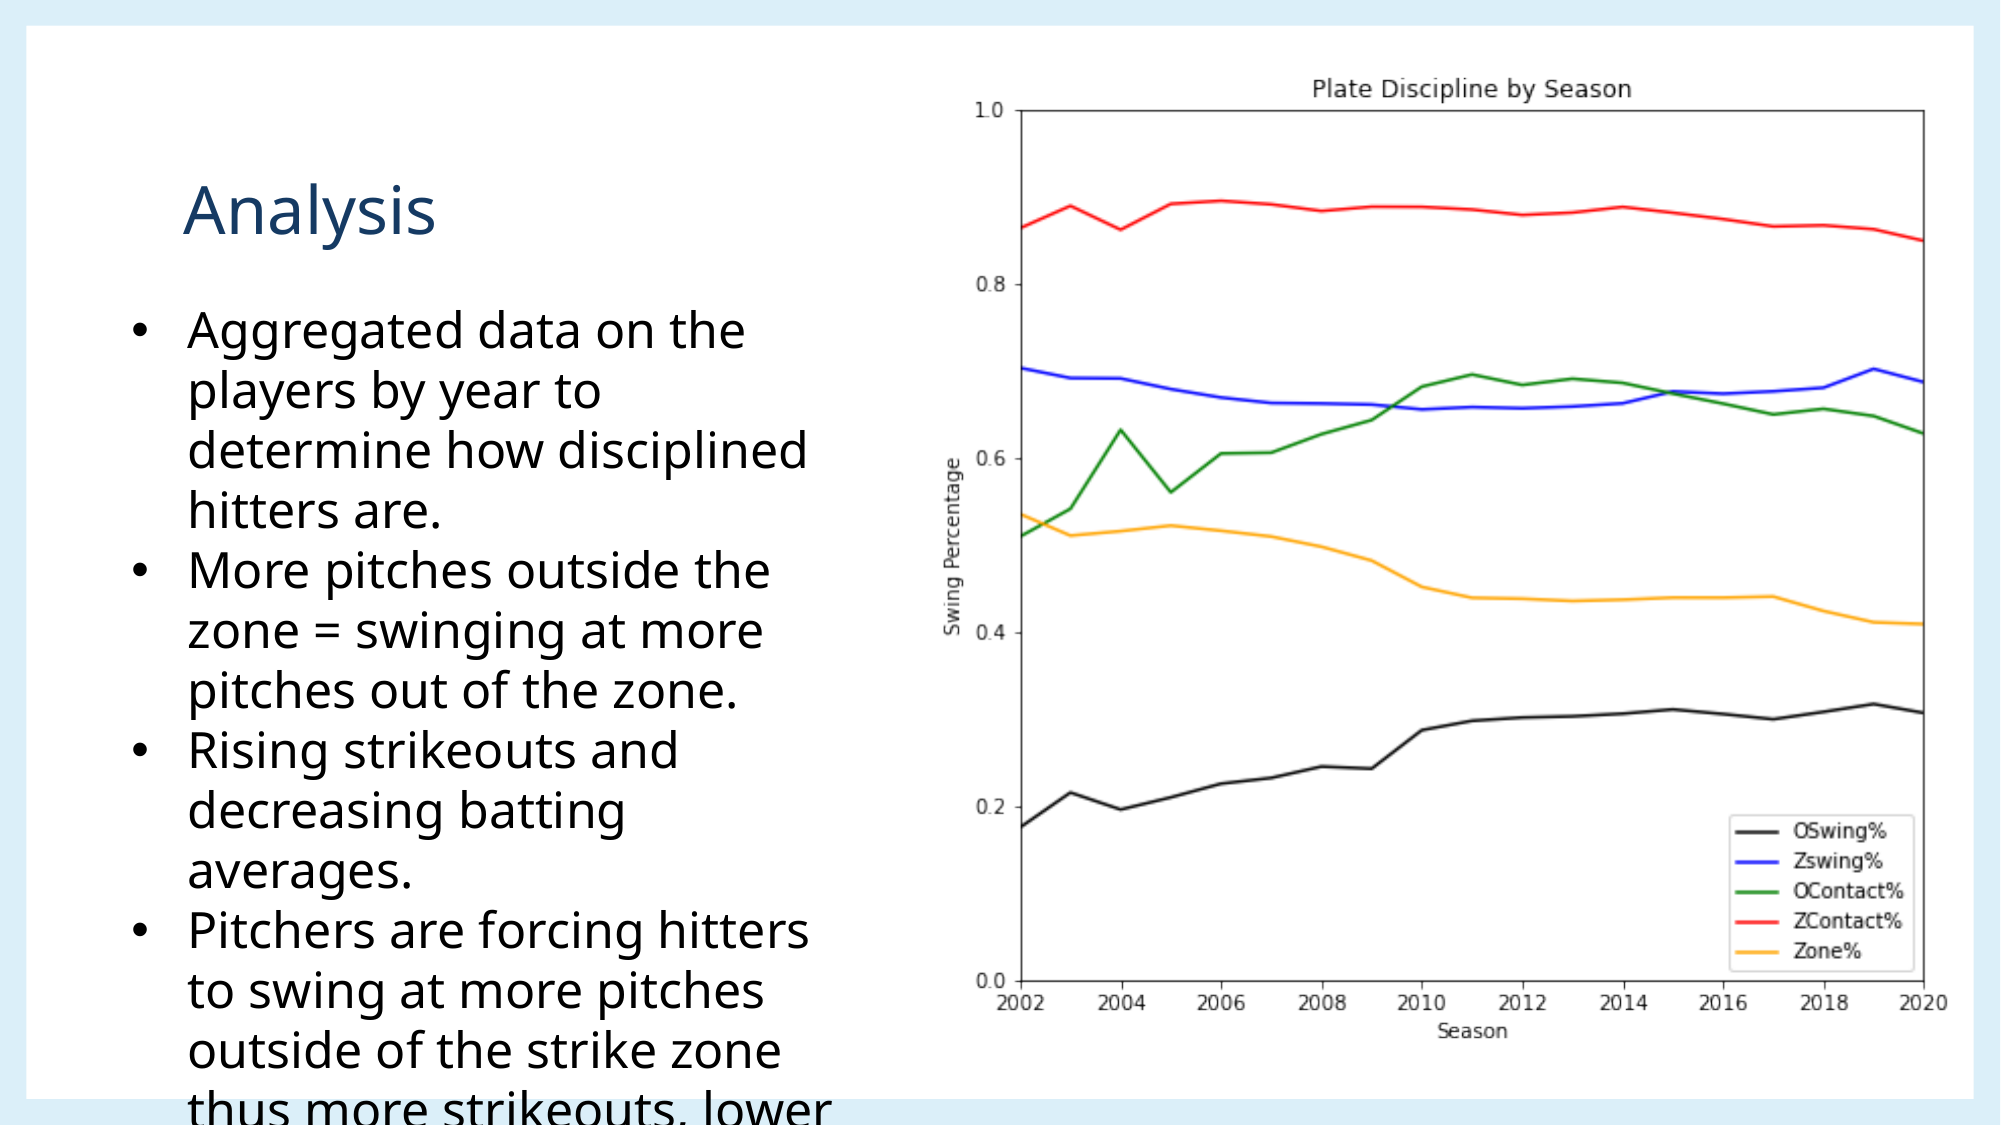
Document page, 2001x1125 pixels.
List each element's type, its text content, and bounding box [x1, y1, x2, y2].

title Analysis [168, 149, 874, 256]
text_box Aggregated data on the players by year to determine how disciplined hitters are. More pitches outside the zone = swinging at more pitches out of the zone. Rising strikeouts and decreasing batting averages. Pitchers are forcing hitters to swing at more pitches outside of the strike zone thus more strikeouts, lower batting average. [116, 291, 874, 1125]
picture [874, 0, 2000, 1125]
